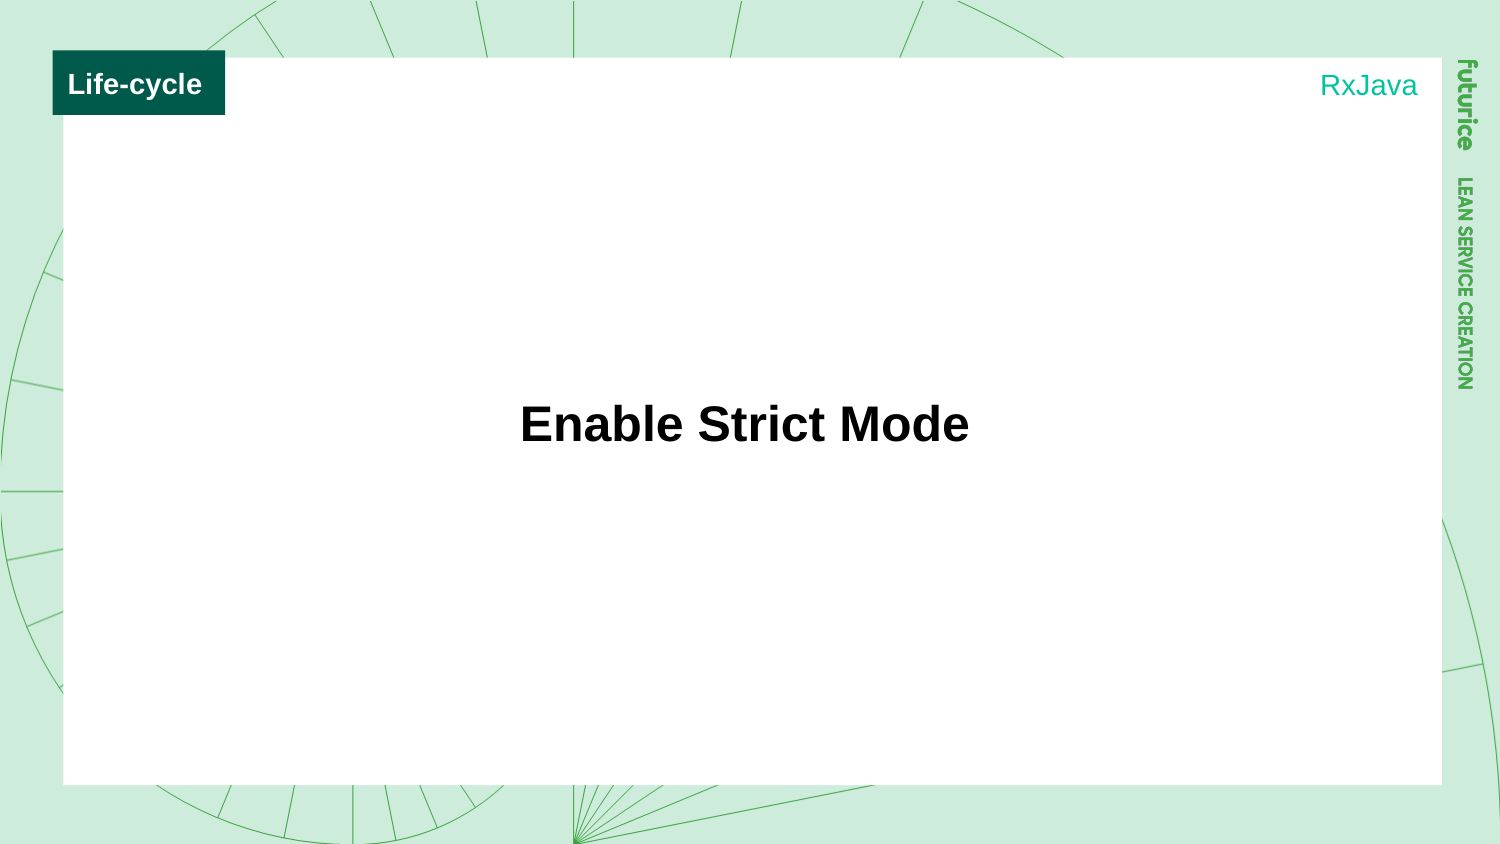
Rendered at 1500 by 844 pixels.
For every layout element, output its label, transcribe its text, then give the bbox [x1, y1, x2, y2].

picture [0, 0, 1500, 844]
text_box RxJava [1305, 59, 1433, 109]
text_box Life-cycle [52, 50, 226, 115]
text_box Enable Strict Mode [504, 376, 995, 467]
